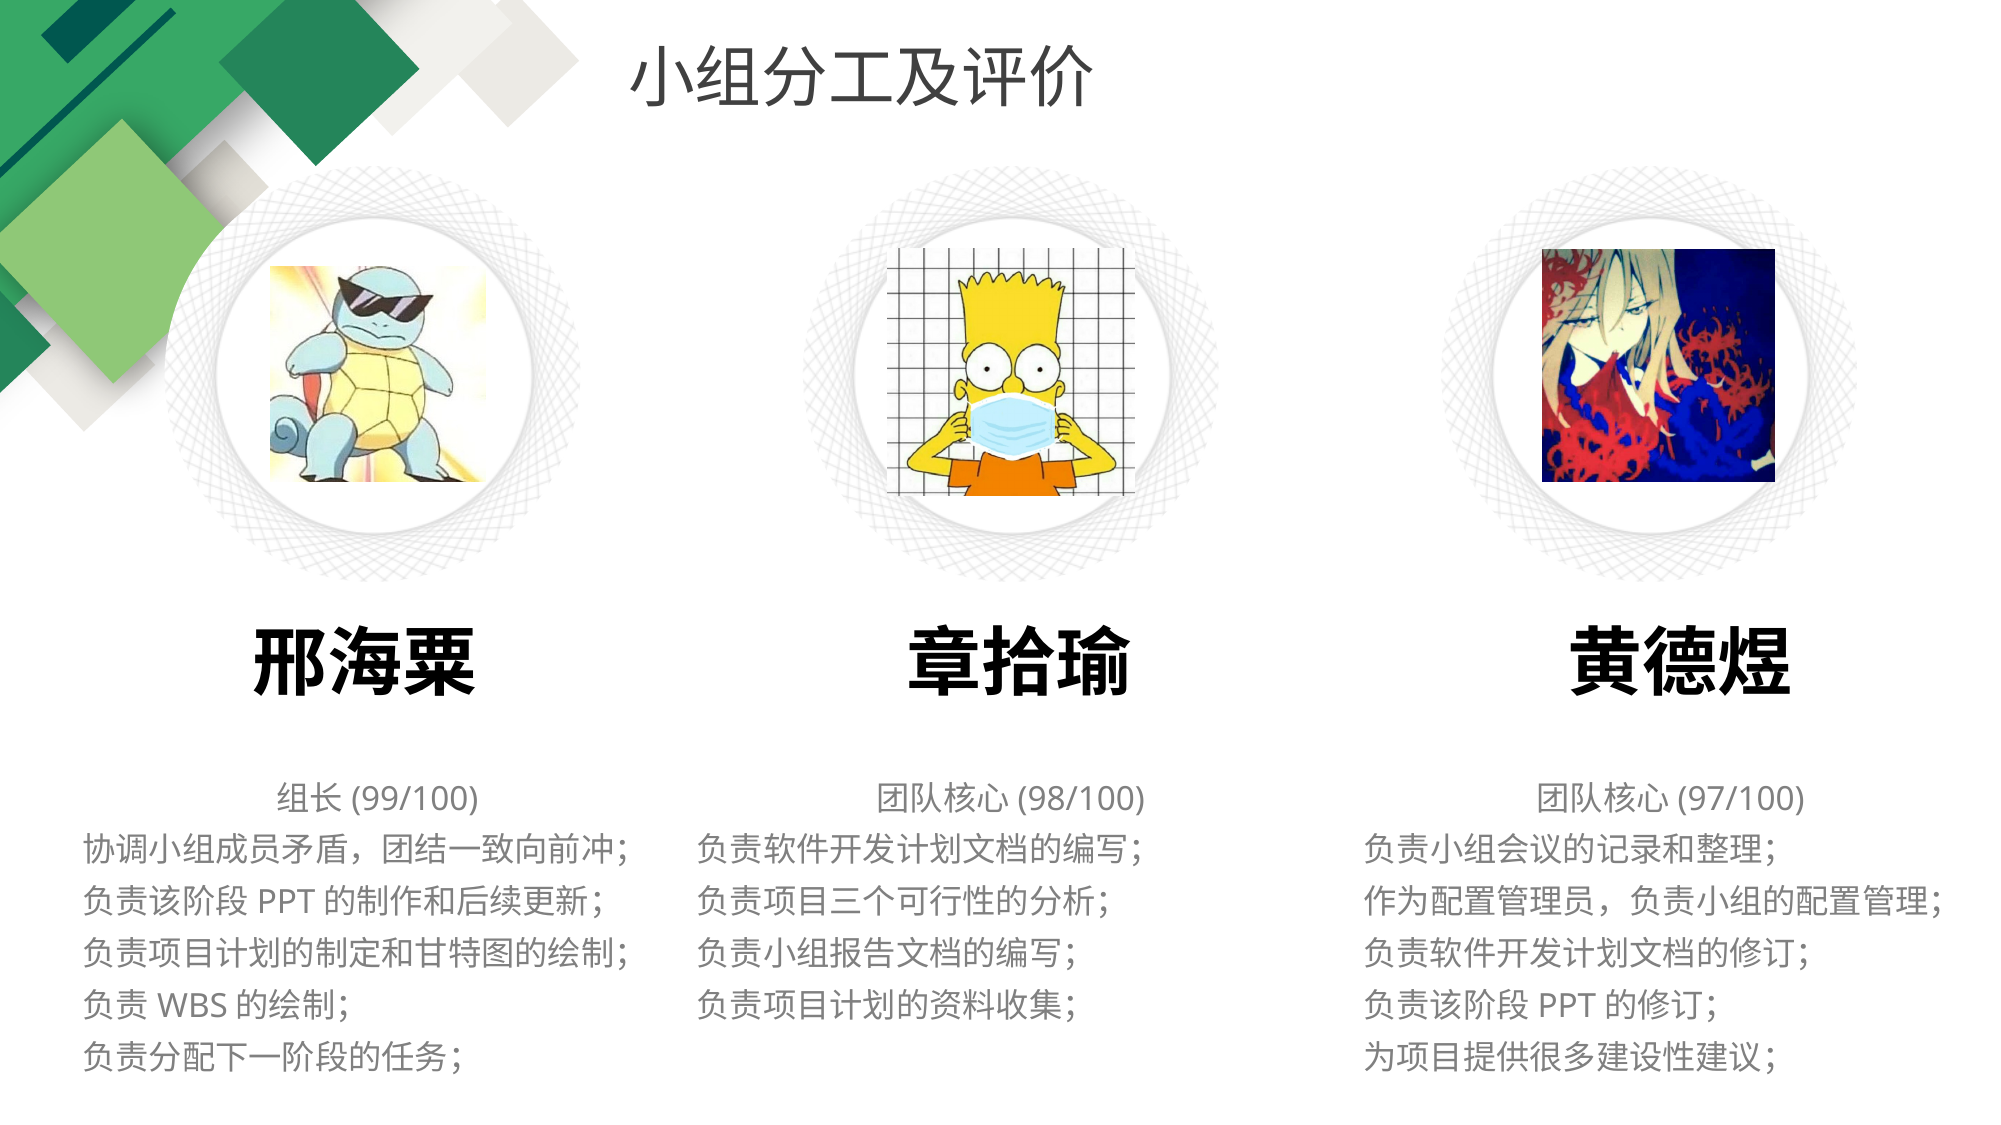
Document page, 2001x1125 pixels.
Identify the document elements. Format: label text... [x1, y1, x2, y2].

text_box 邢海粟 [237, 606, 493, 712]
picture [802, 166, 1219, 582]
text_box 团队核心(98/100) 负责软件开发计划文档的编写； 负责项目三个可行性的分析； 负责小组报告文档的编写； 负责项目计划的资料收集； [681, 757, 1340, 1032]
picture [164, 166, 581, 582]
text_box 组长(99/100) 协调小组成员矛盾，团结一致向前冲； 负责该阶段PPT的制作和后续更新； 负责项目计划的制定和甘特图的绘制； 负责WBS的绘制； 负责分配下一阶段的任务； [67, 757, 688, 1084]
text_box 黄德煜 [1552, 606, 1808, 712]
text_box 章拾瑜 [891, 606, 1147, 712]
text_box 团队核心(97/100) 负责小组会议的记录和整理； 作为配置管理员，负责小组的配置管理； 负责软件开发计划文档的修订； 负责该阶段PPT的修订； 为项目提供很多建设性建议； [1348, 757, 1993, 1084]
picture [1441, 166, 1858, 582]
text_box 小组分工及评价 [613, 27, 1224, 122]
